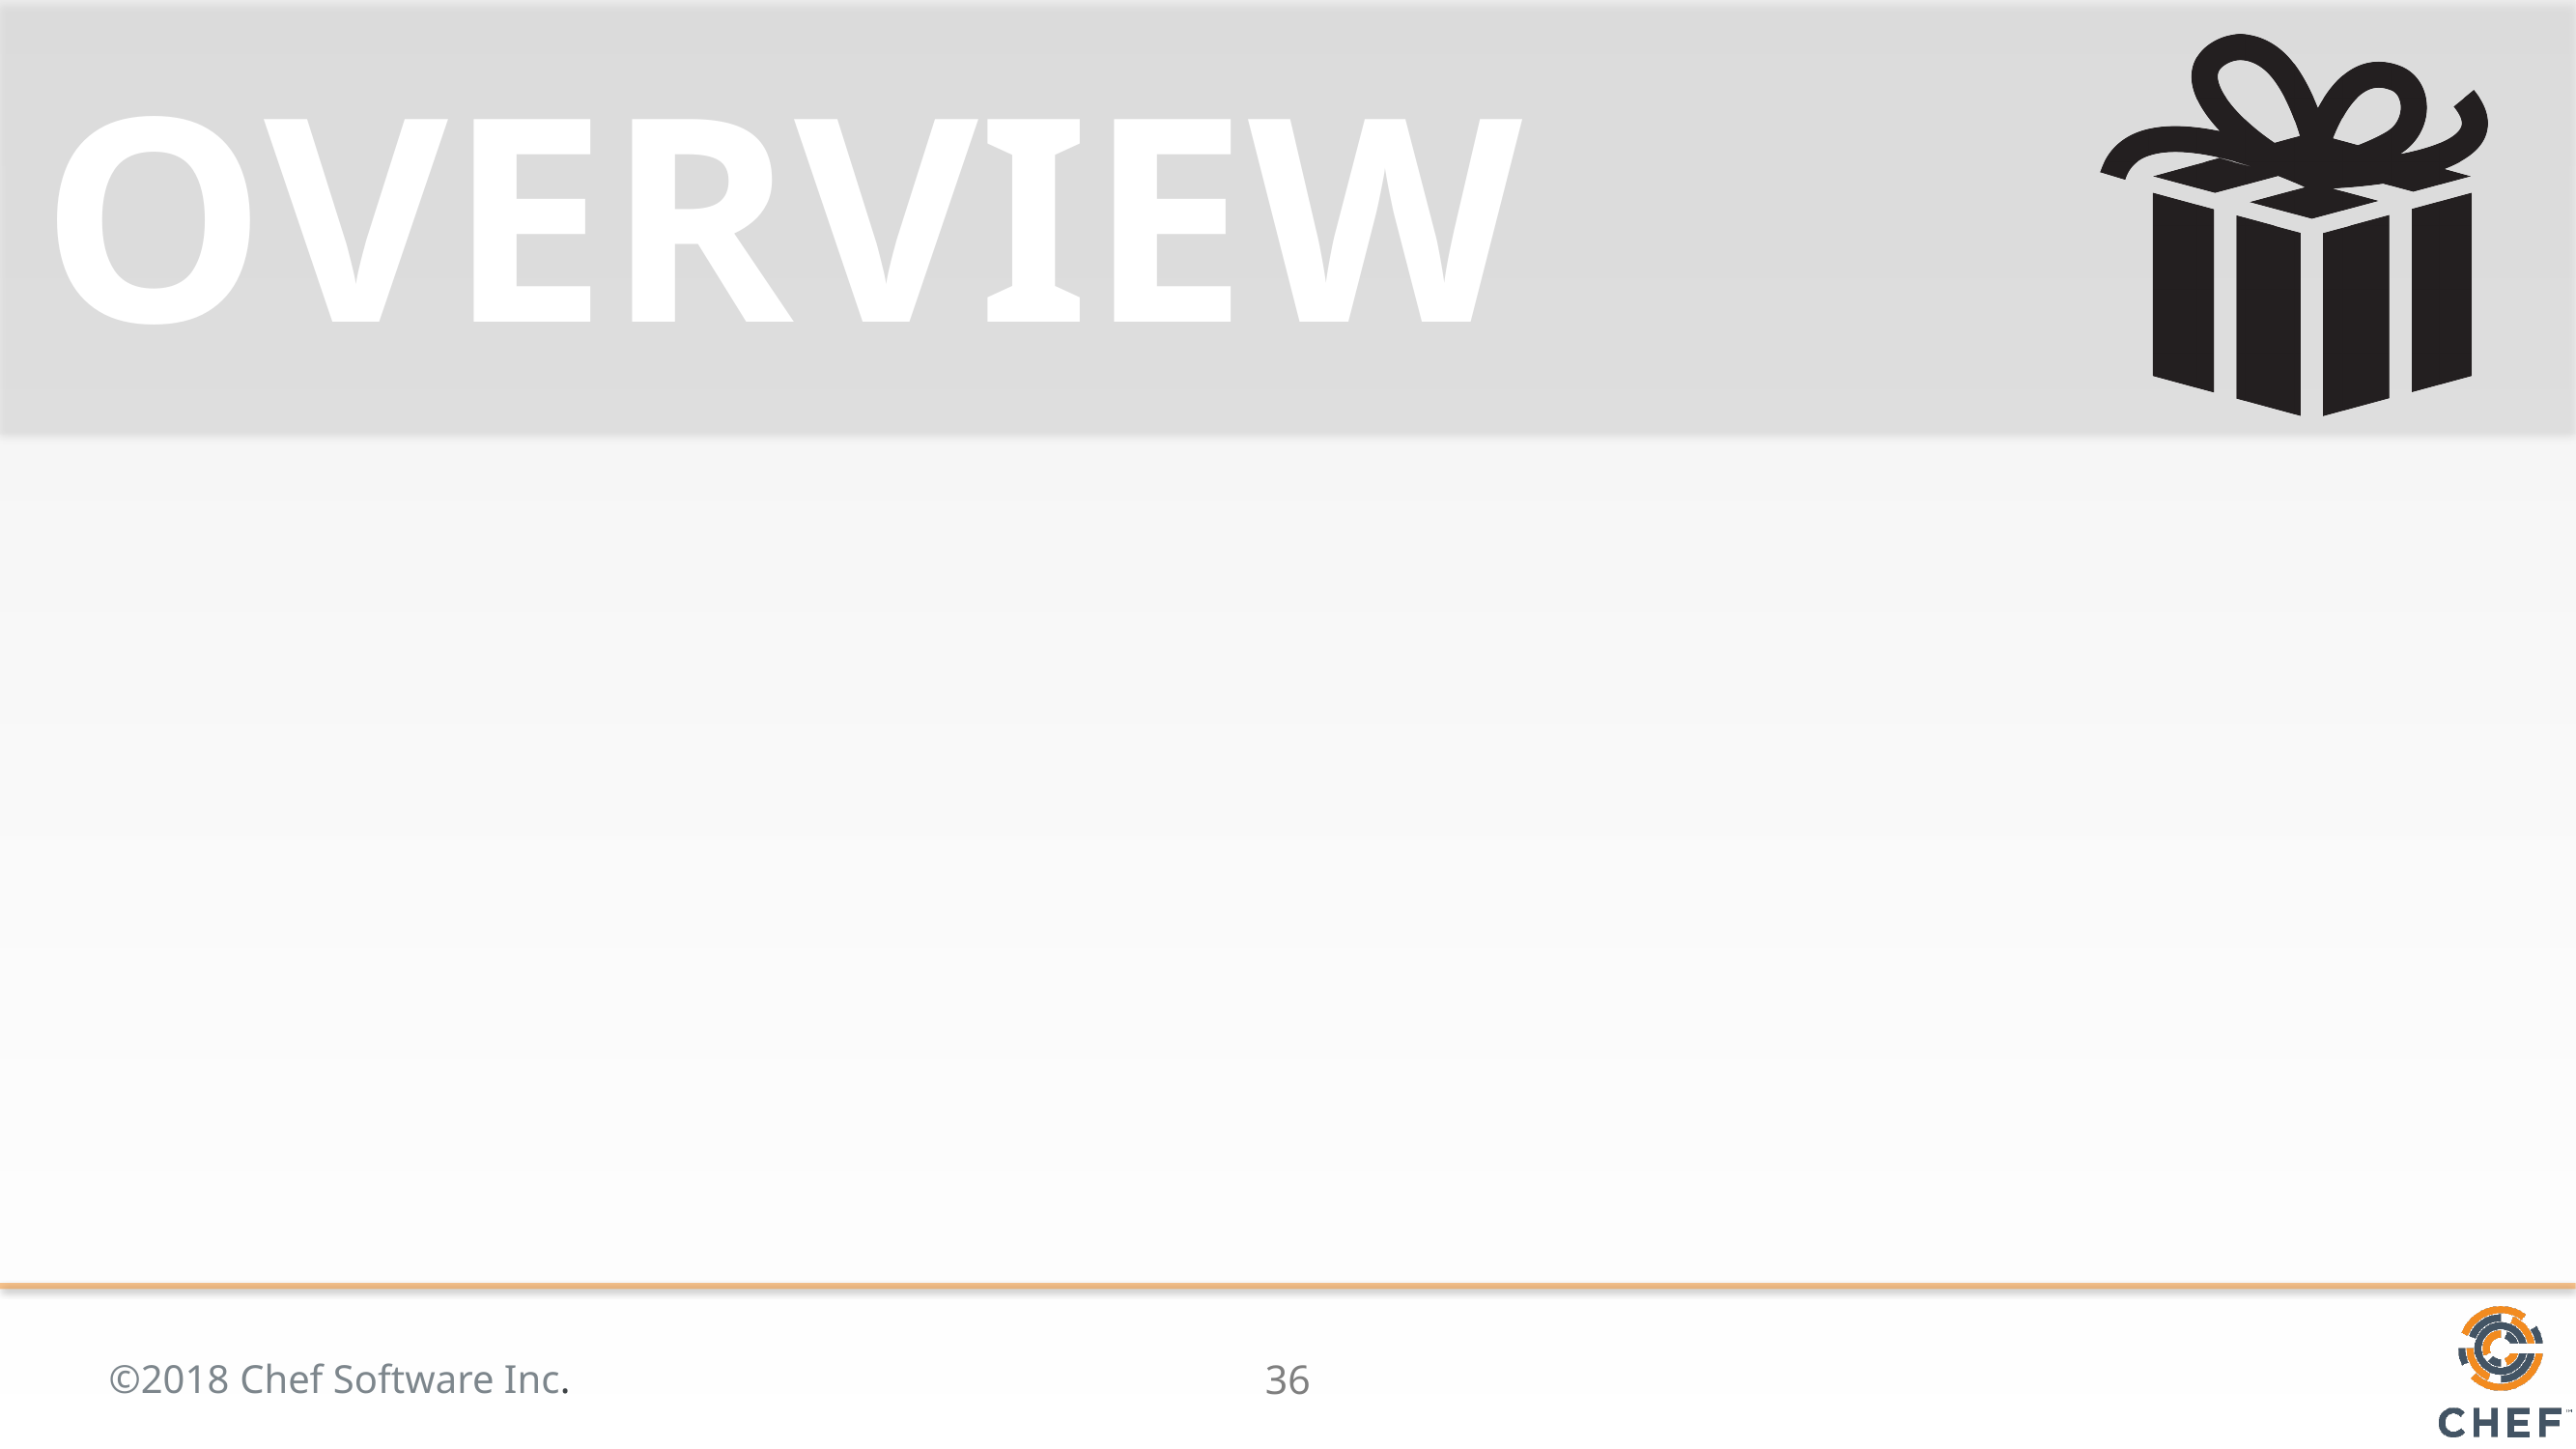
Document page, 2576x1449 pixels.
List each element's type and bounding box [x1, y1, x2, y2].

picture [2100, 34, 2488, 416]
picture [2428, 1290, 2576, 1449]
